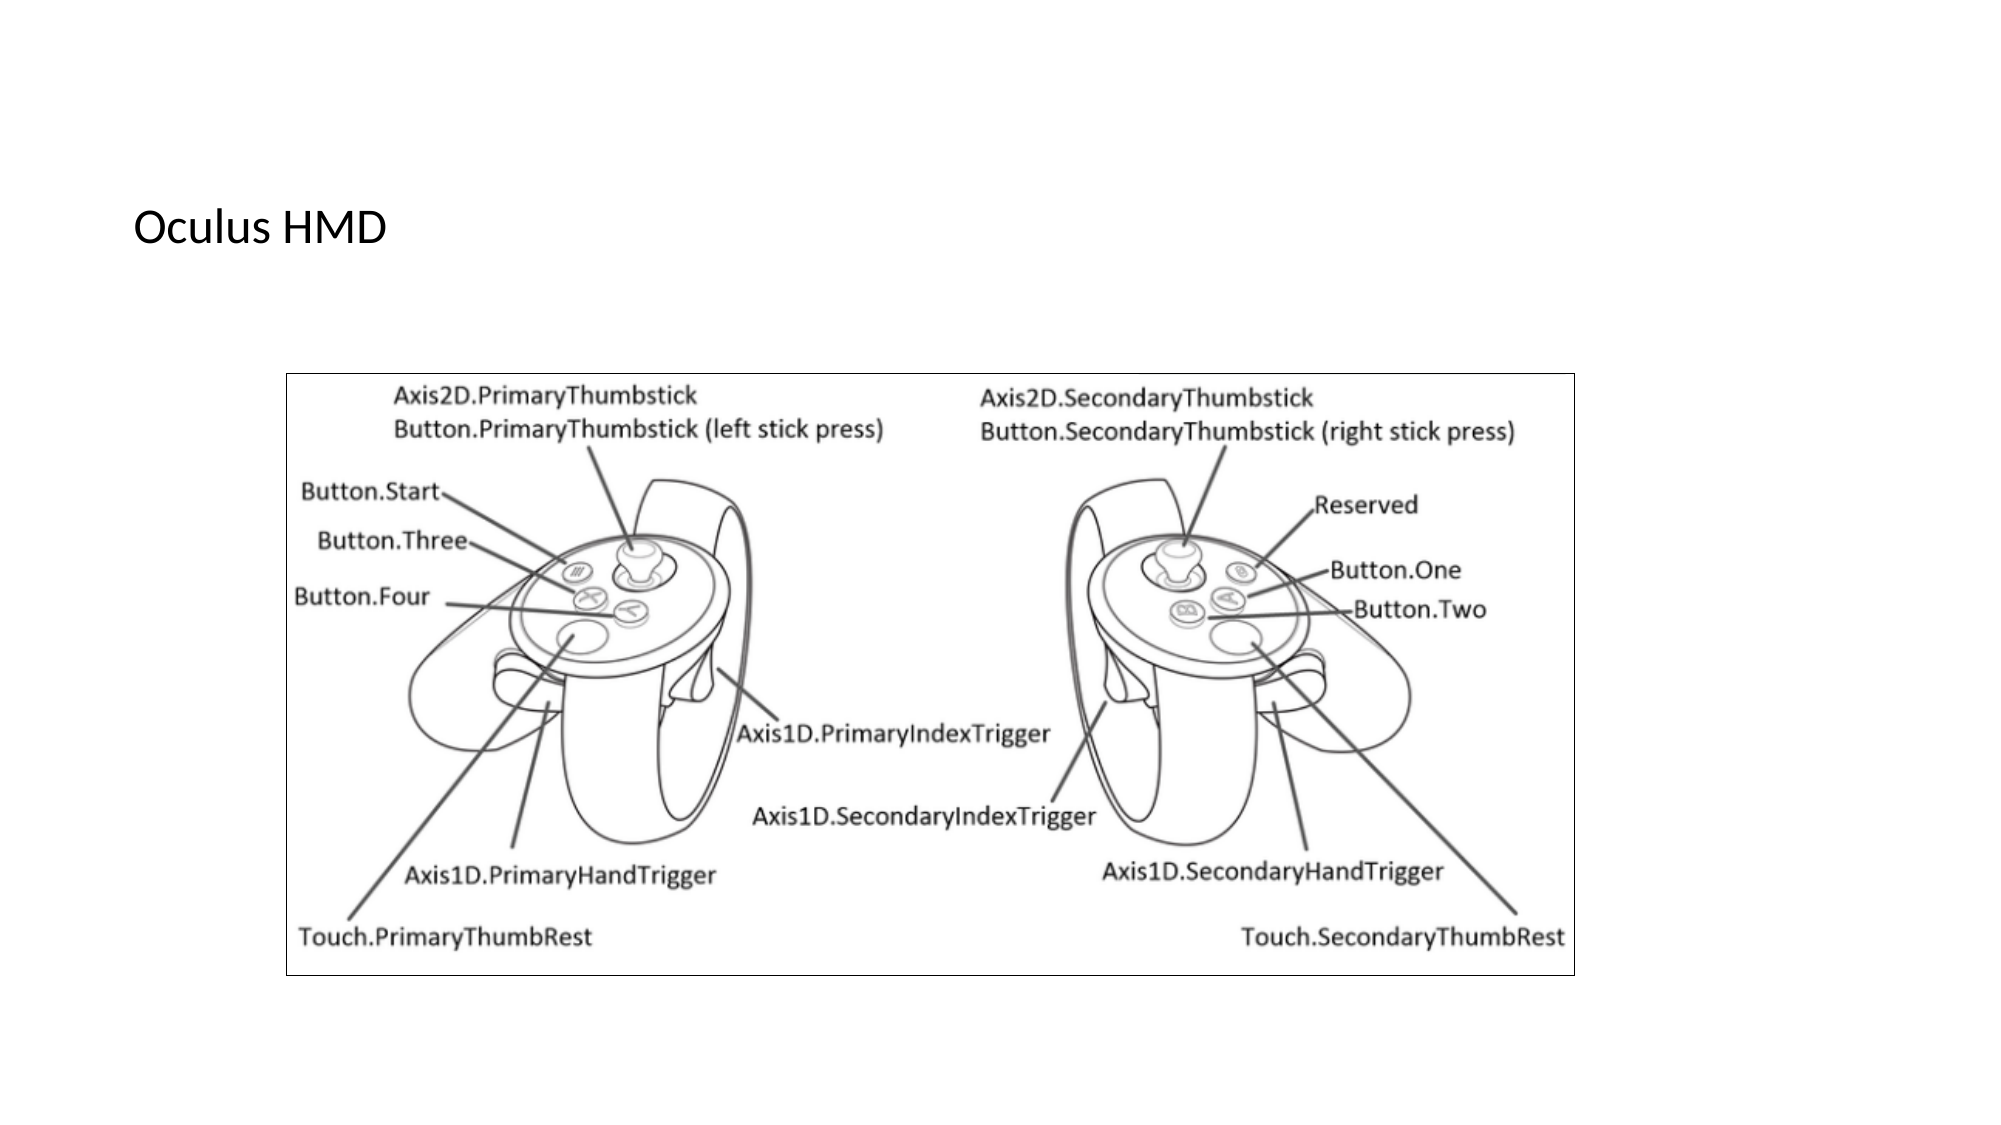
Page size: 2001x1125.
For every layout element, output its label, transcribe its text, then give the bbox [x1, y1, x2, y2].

picture [286, 373, 1575, 976]
text_box Oculus HMD [118, 186, 414, 261]
